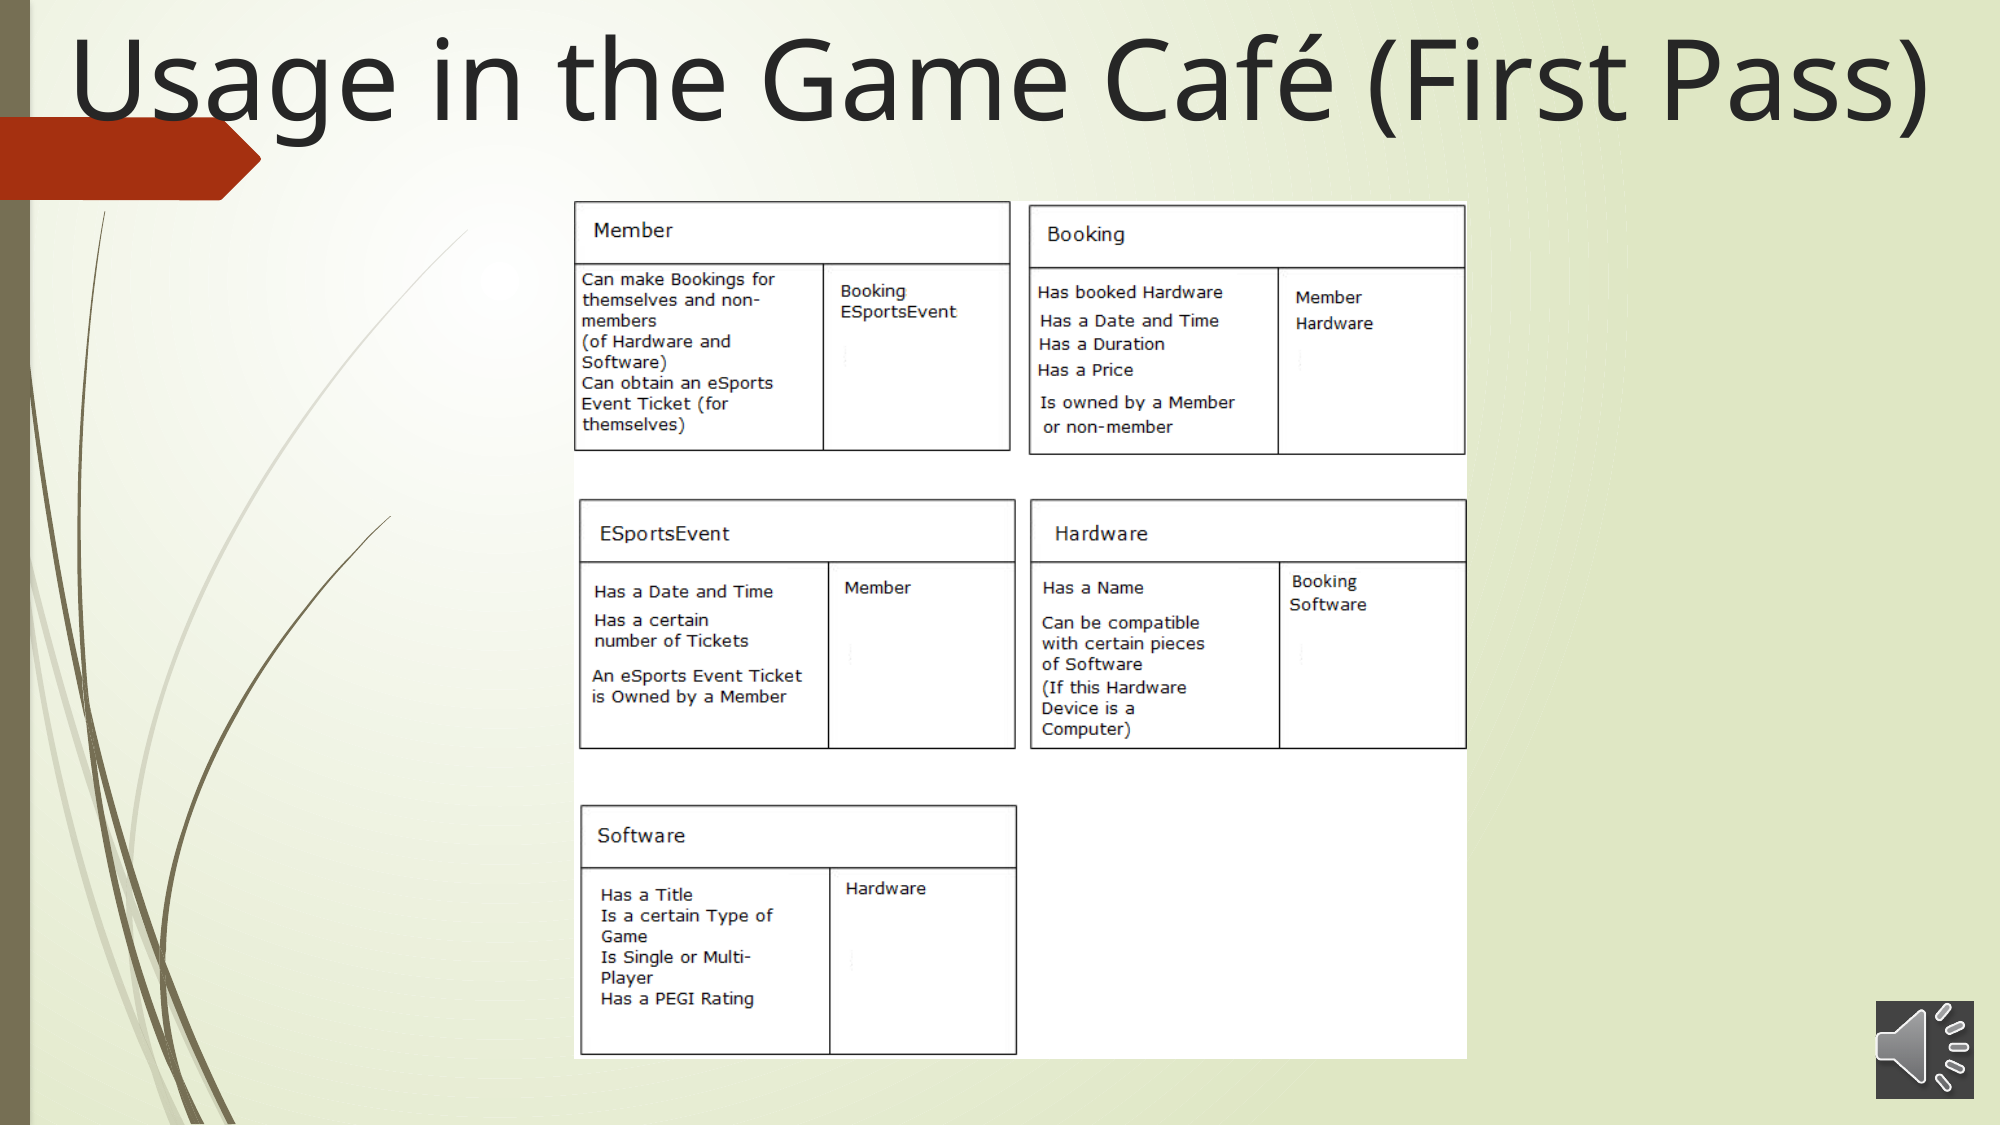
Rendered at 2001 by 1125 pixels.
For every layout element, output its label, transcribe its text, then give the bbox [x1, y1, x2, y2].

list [574, 201, 1467, 1059]
title Usage in the Game Café (First Pass) [0, 0, 2000, 167]
picture [1874, 999, 1976, 1101]
